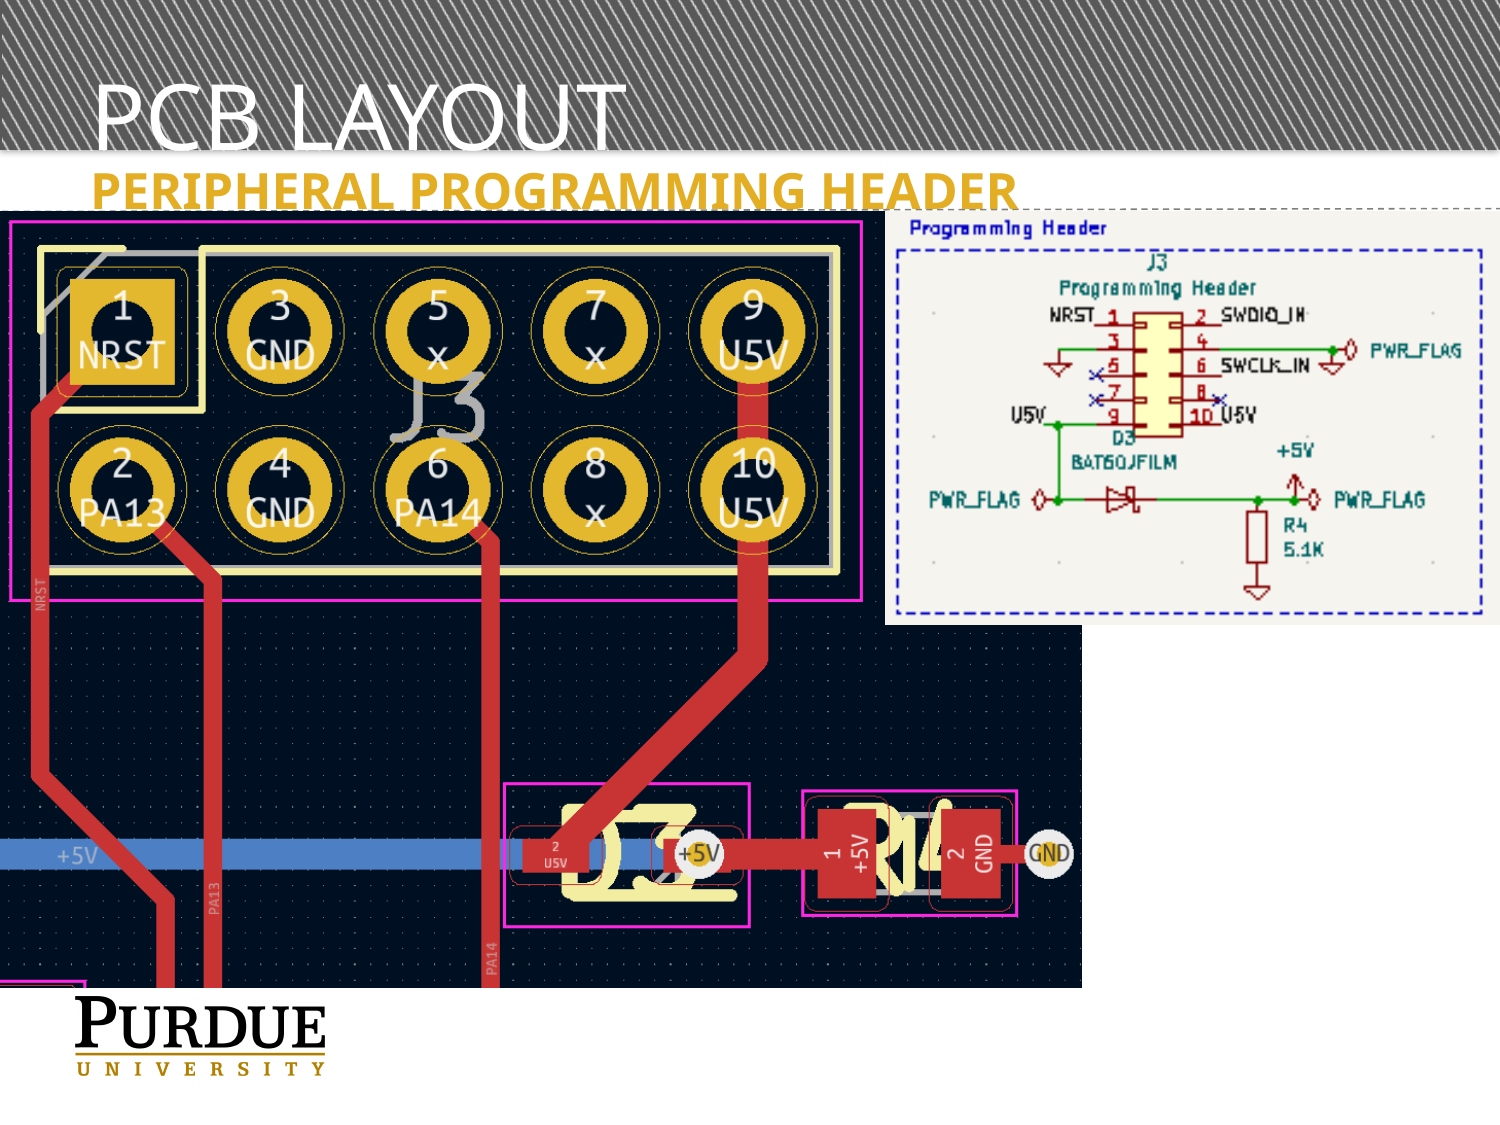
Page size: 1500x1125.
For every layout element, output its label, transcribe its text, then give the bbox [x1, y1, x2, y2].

title PCB Layout [75, 51, 1427, 175]
picture [0, 211, 1500, 989]
picture [75, 996, 325, 1076]
list Peripheral Programming Header [75, 151, 1425, 210]
